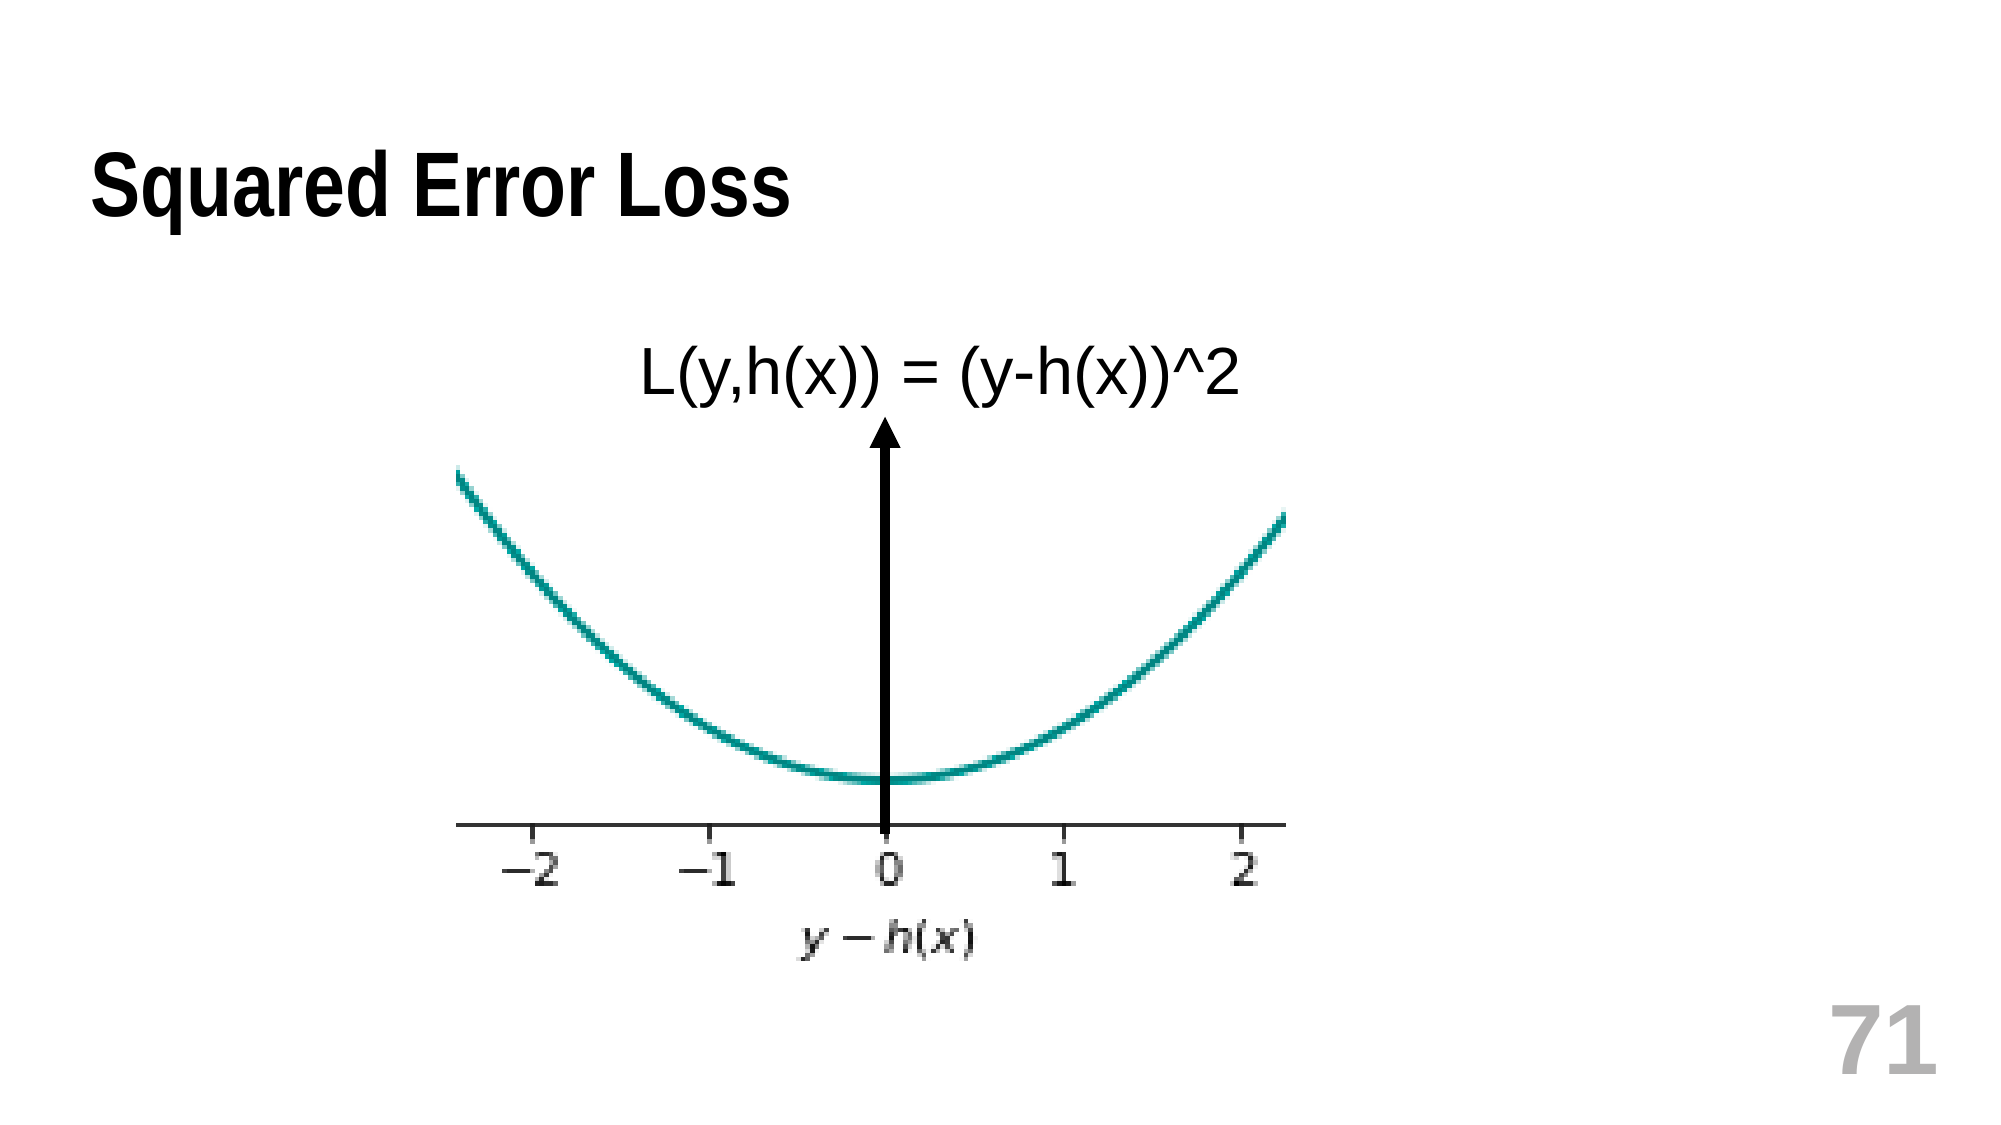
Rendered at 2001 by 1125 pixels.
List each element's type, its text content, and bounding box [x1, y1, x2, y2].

title Squared Error Loss [90, 137, 1910, 238]
picture [456, 428, 1286, 1001]
text_box L(y,h(x)) = (y-h(x))^2 [624, 320, 1258, 416]
slide_number 71 [1638, 987, 1946, 1083]
